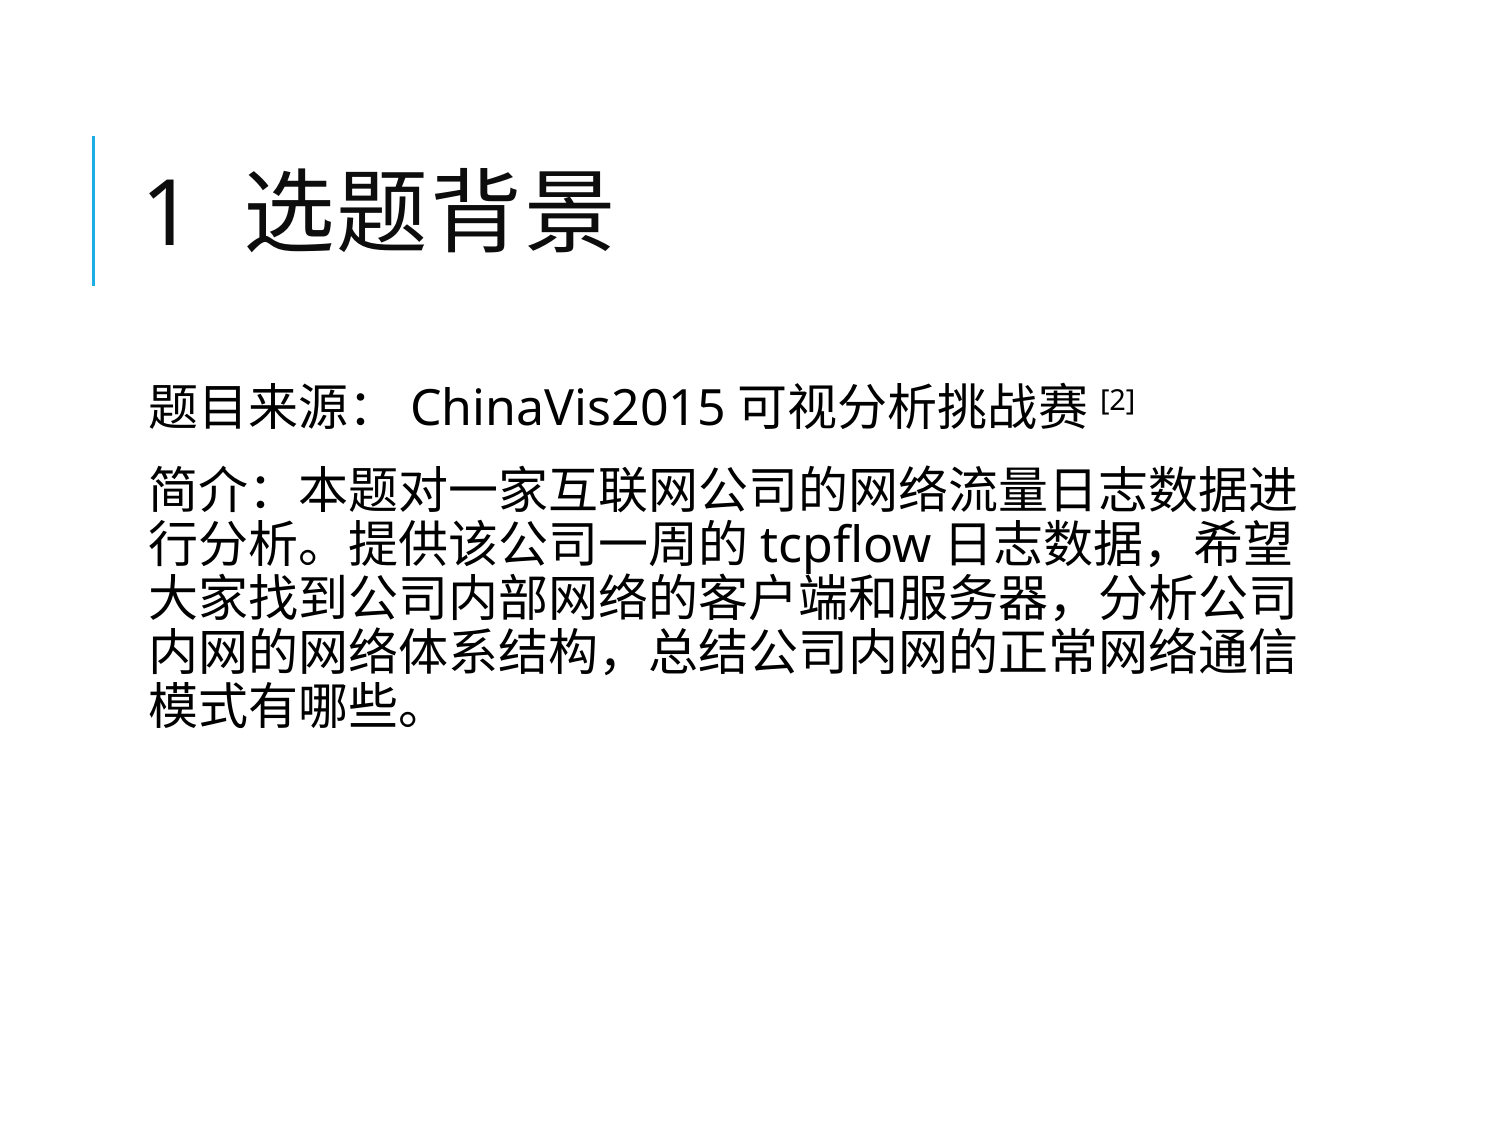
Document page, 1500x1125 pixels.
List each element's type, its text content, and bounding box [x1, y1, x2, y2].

title 1 选题背景 [126, 96, 1322, 342]
list 题目来源：ChinaVis2015可视分析挑战赛[2] 简介：本题对一家互联网公司的网络流量日志数据进行分析。提供该公司一周的tcpflow日志数据，希望大家找到公司内部网络的客户端和服务器，分析公司内网的网络体系结构，总结公司内网的正常网络通信模式有哪些。 [126, 375, 1322, 1035]
